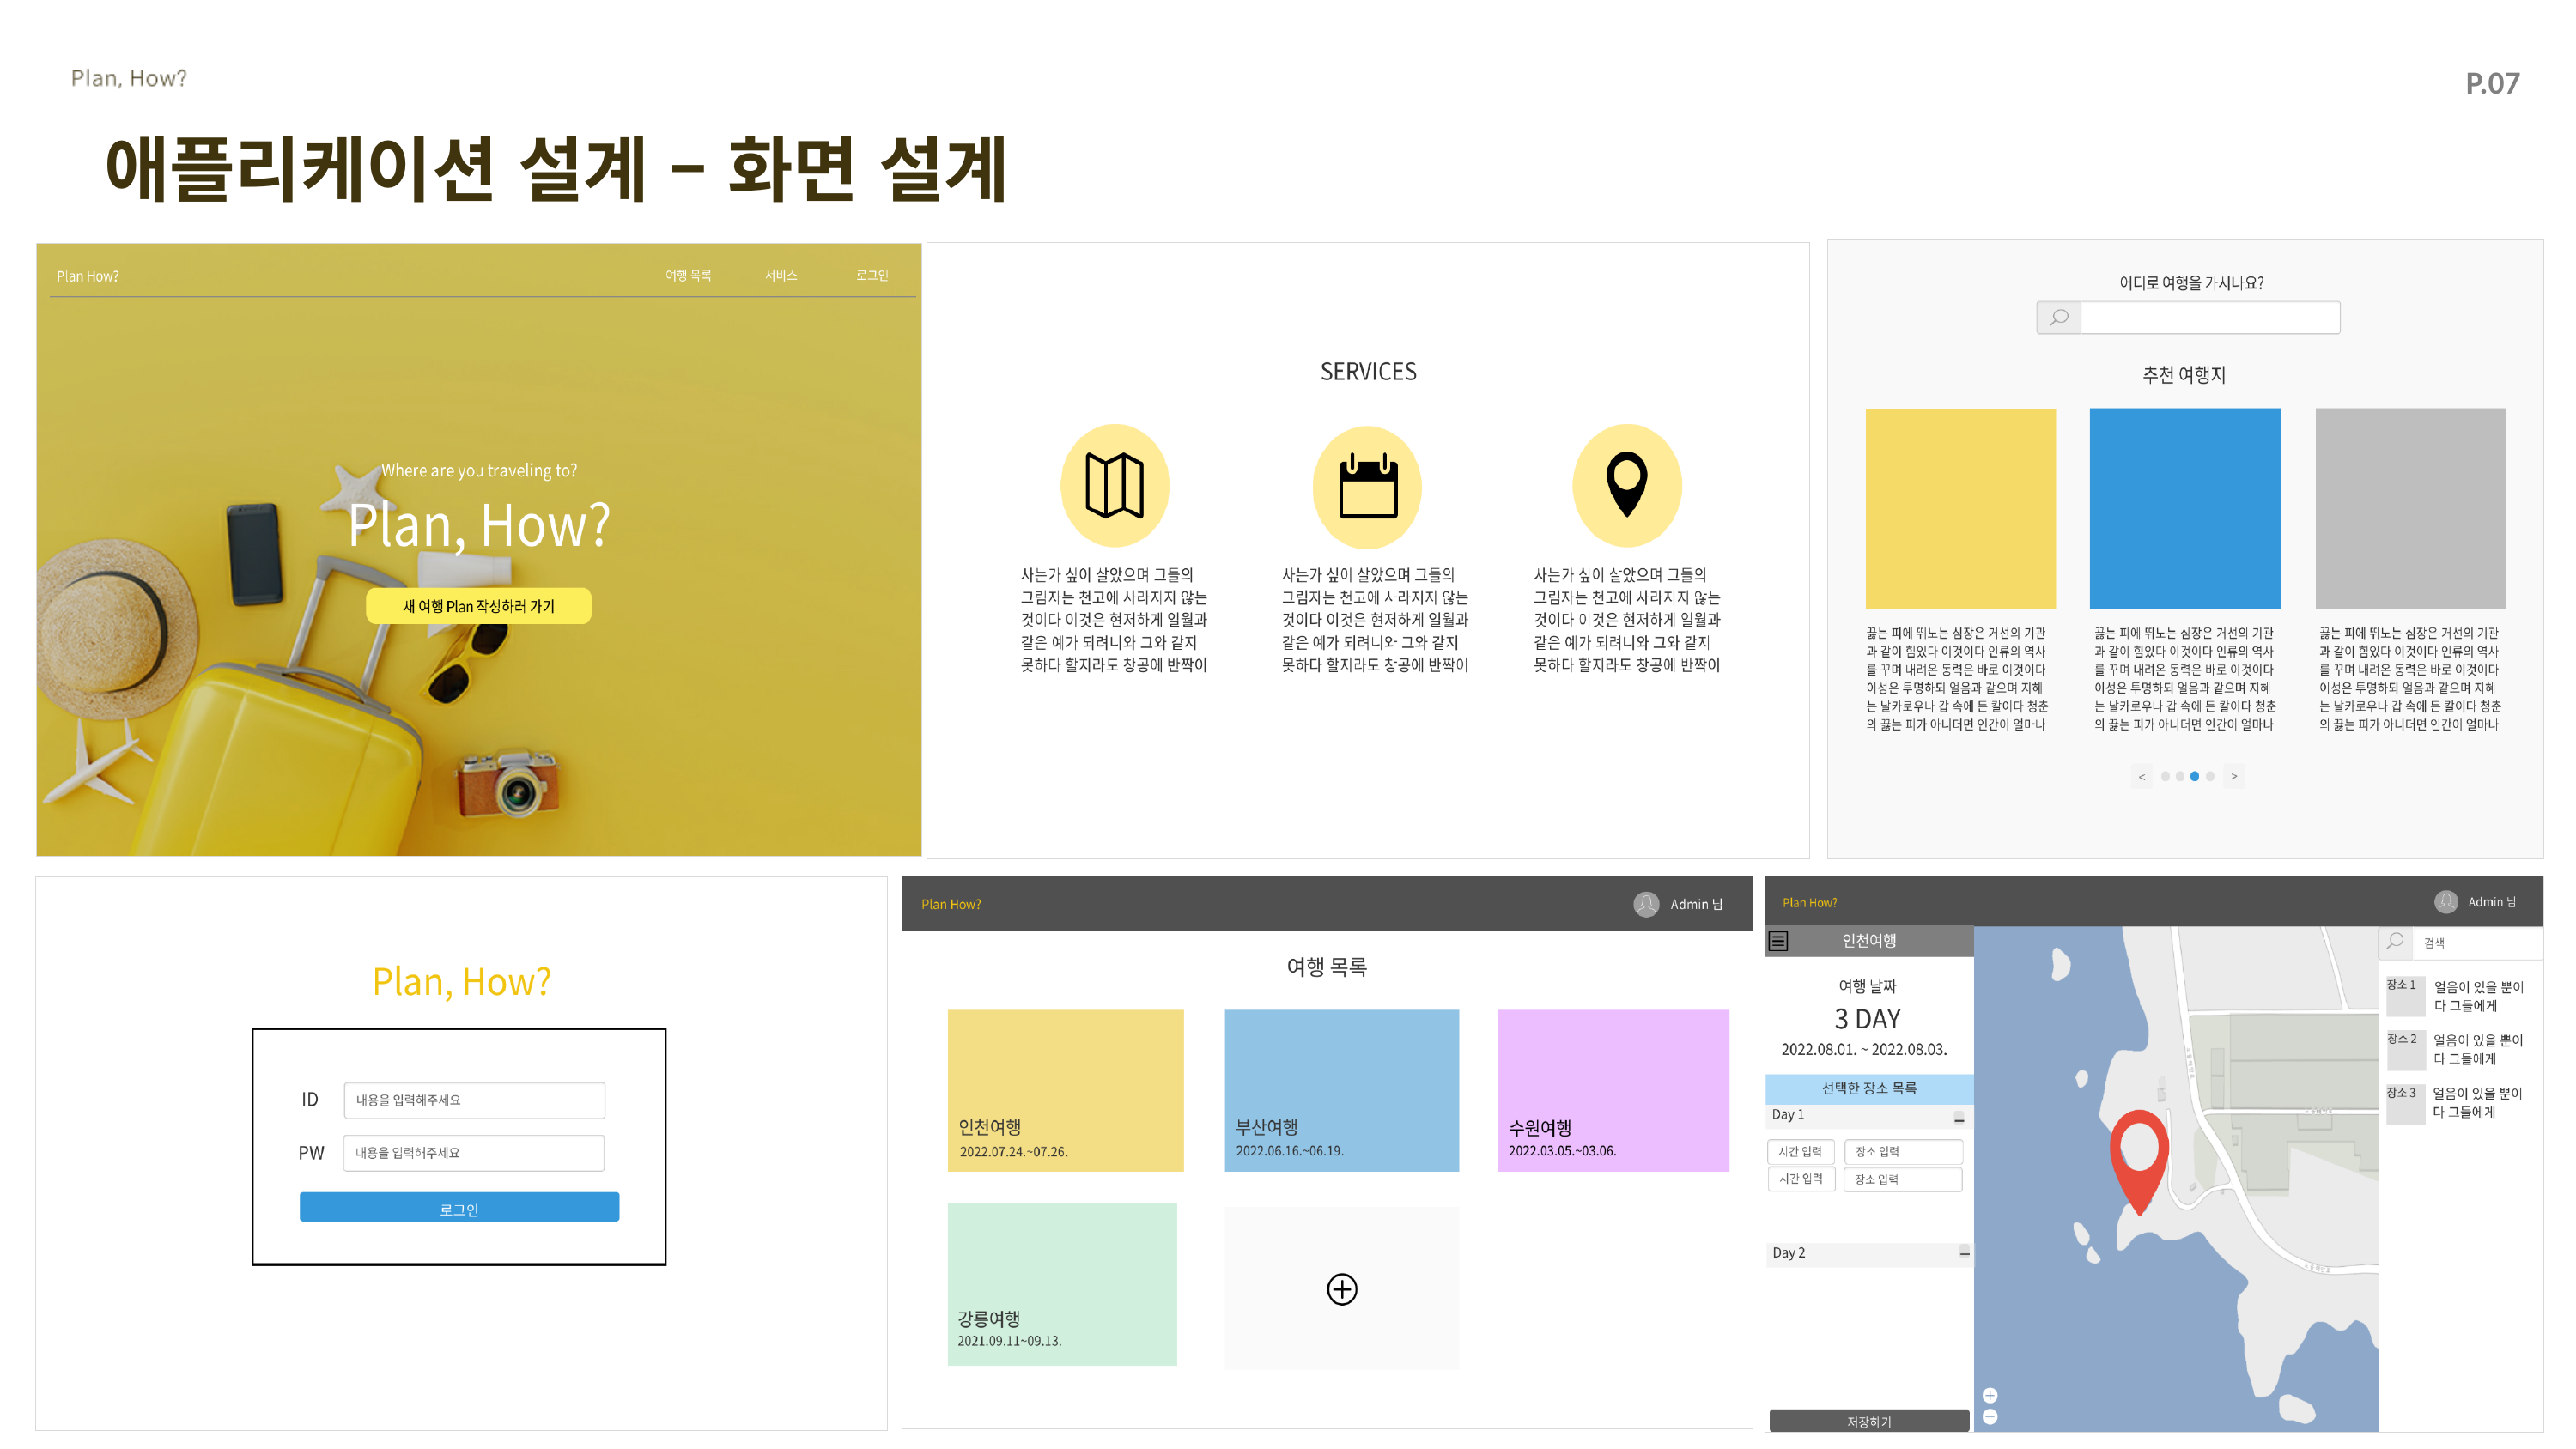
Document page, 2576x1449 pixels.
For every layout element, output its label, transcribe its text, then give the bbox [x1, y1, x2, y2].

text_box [35, 875, 2544, 1433]
text_box 애플리케이션 설계 – 화면 설계 [91, 118, 1024, 217]
text_box P.07 [2453, 55, 2534, 107]
picture [39, 58, 199, 105]
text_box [36, 239, 2544, 859]
